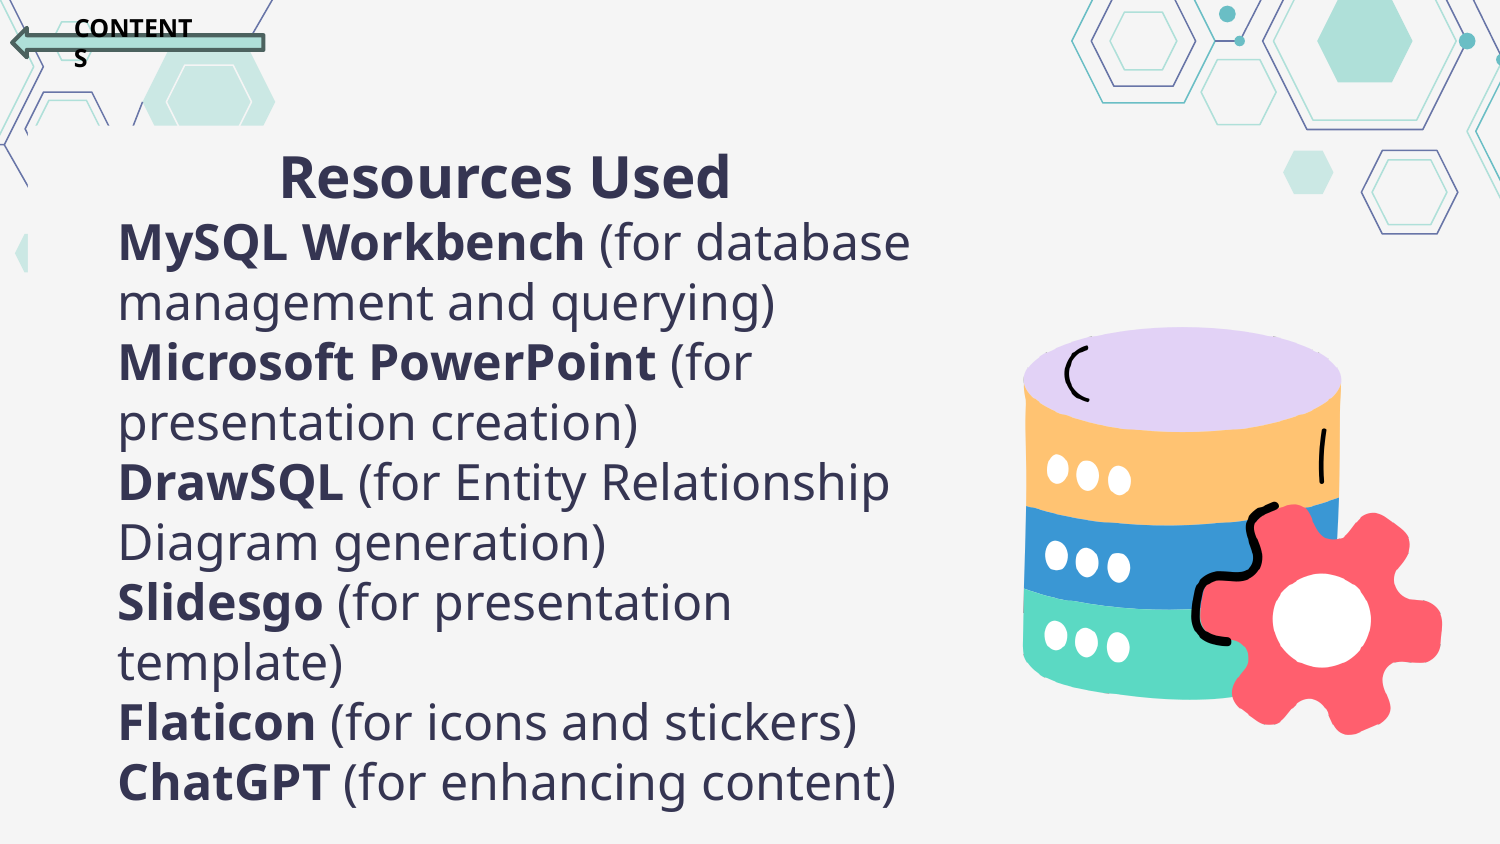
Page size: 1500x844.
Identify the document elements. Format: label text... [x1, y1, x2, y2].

text_box [10, 25, 59, 60]
picture [991, 289, 1473, 771]
text_box CONTENTS [59, 5, 217, 80]
text_box [217, 33, 266, 52]
subtitle Resources Used MySQL Workbench (for database management and querying) Microsoft PowerPoint (for presentation creation) DrawSQL (for Entity Relationship Diagram generation) Slidesgo (for presentation template) Flaticon (for icons and stickers) ChatGPT (for enhancing content) [27, 125, 960, 771]
